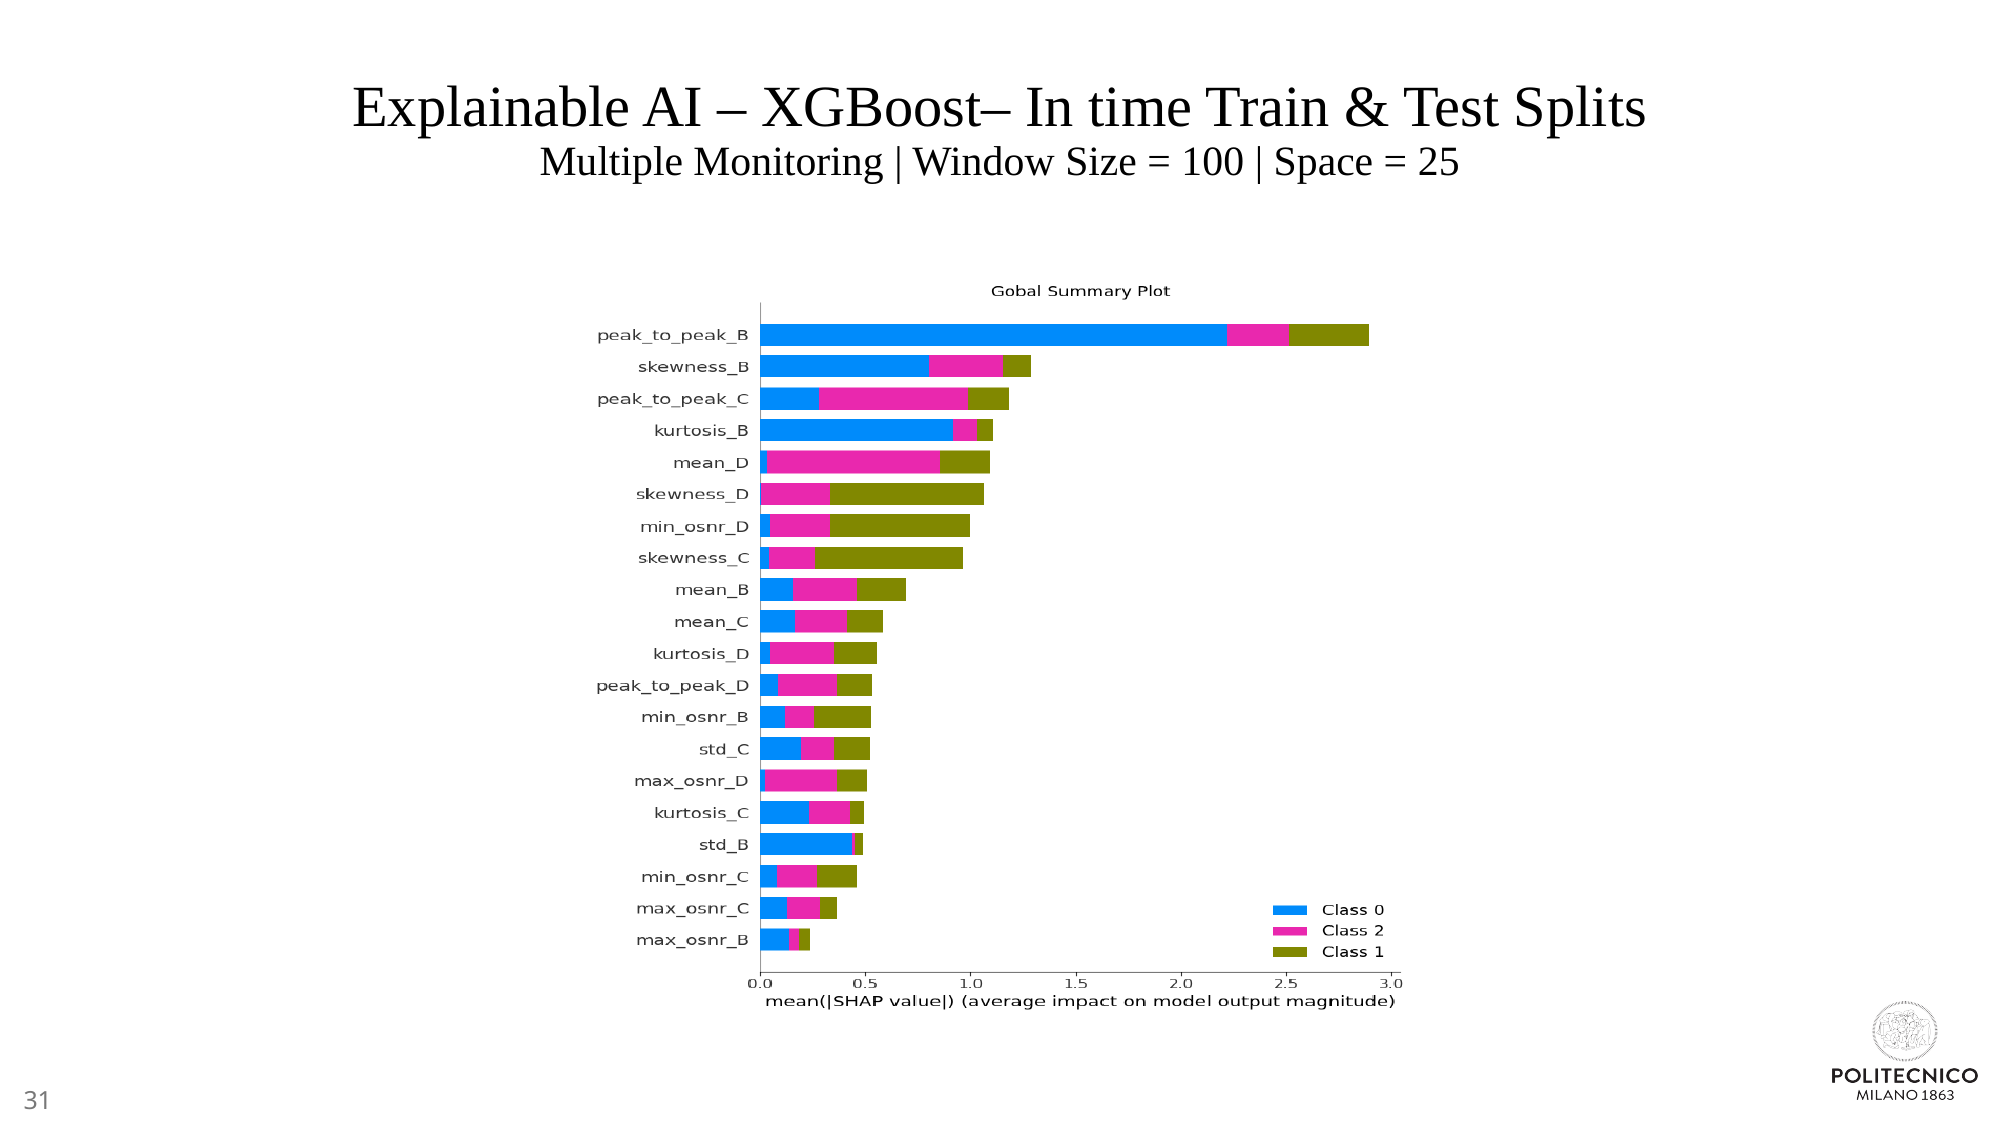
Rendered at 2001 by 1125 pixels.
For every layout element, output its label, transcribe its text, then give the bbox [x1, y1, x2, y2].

title Explainable AI – XGBoost– In time Train & Test Splits Multiple Monitoring | Window Size = 100 | Space = 25 [137, 21, 1863, 239]
picture [1831, 1000, 1979, 1100]
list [585, 276, 1415, 1018]
footer 31 [0, 1069, 376, 1125]
